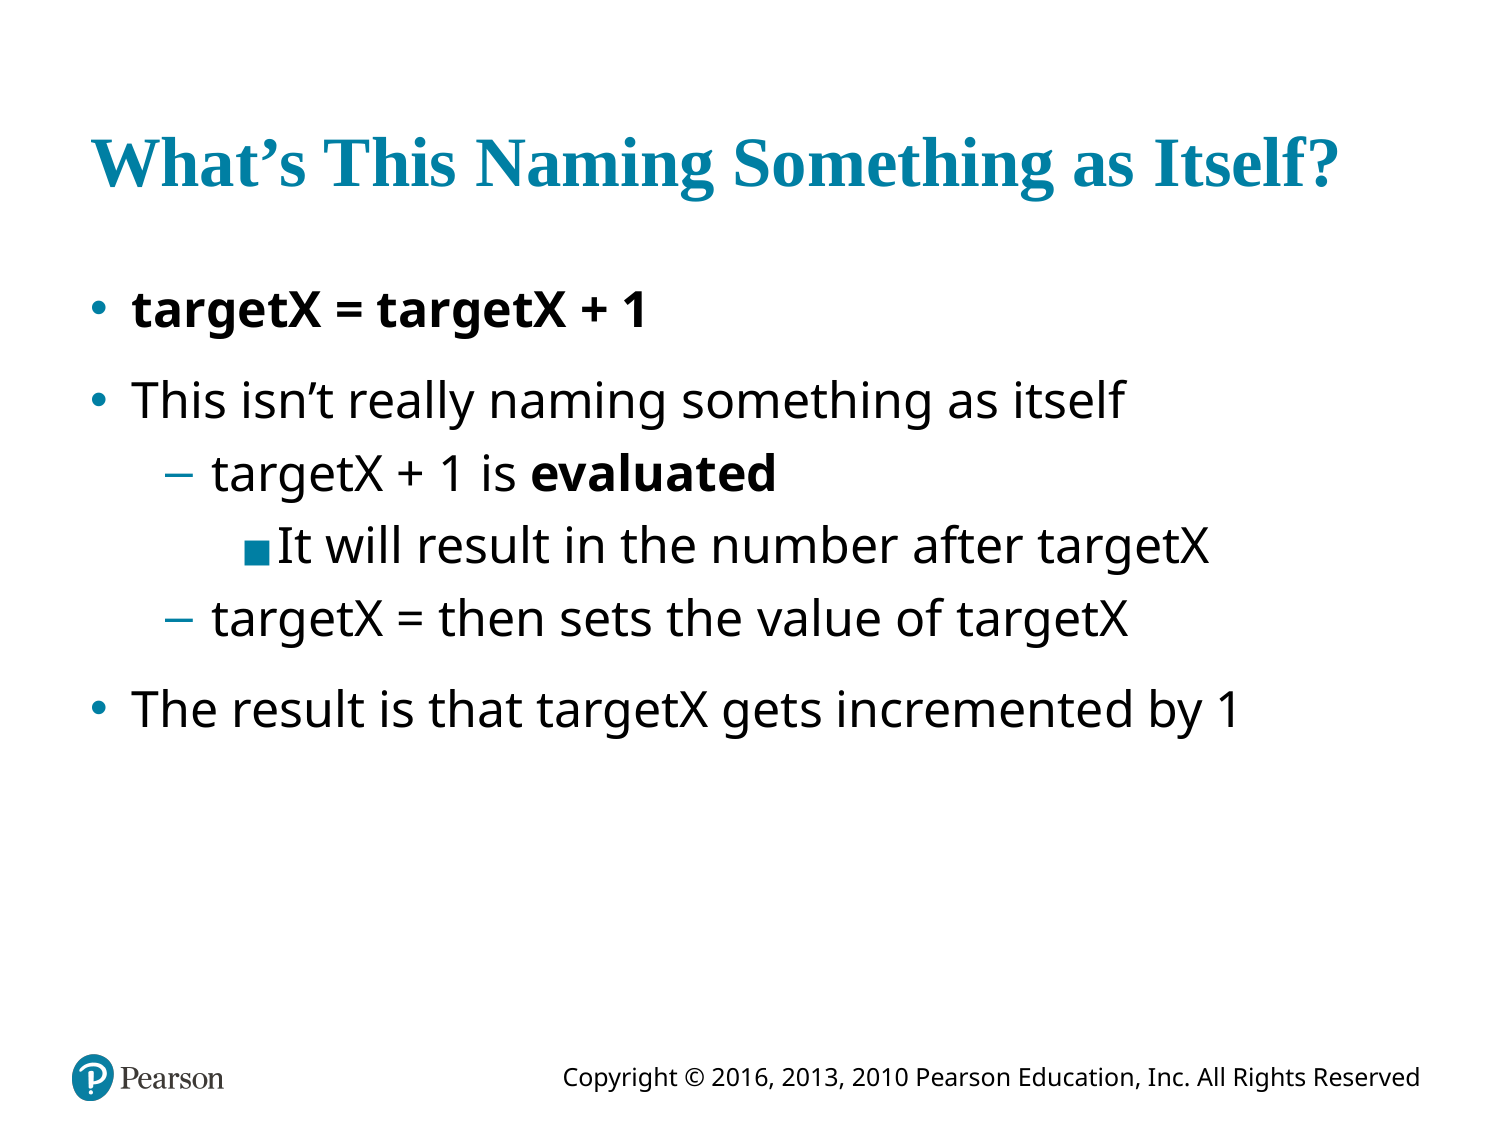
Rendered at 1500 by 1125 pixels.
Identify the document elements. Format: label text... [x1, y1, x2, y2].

picture [72, 1087, 83, 1101]
picture [80, 1063, 106, 1088]
picture [72, 1054, 88, 1070]
list targetX = targetX + 1 This isn’t really naming something as itself targetX + 1 is evaluated It will result in the number after targetX targetX = then sets the value of targetX The result is that targetX gets incremented by 1 [75, 262, 1425, 931]
picture [98, 1054, 224, 1101]
title What’s This Naming Something as Itself? [75, 0, 1425, 216]
